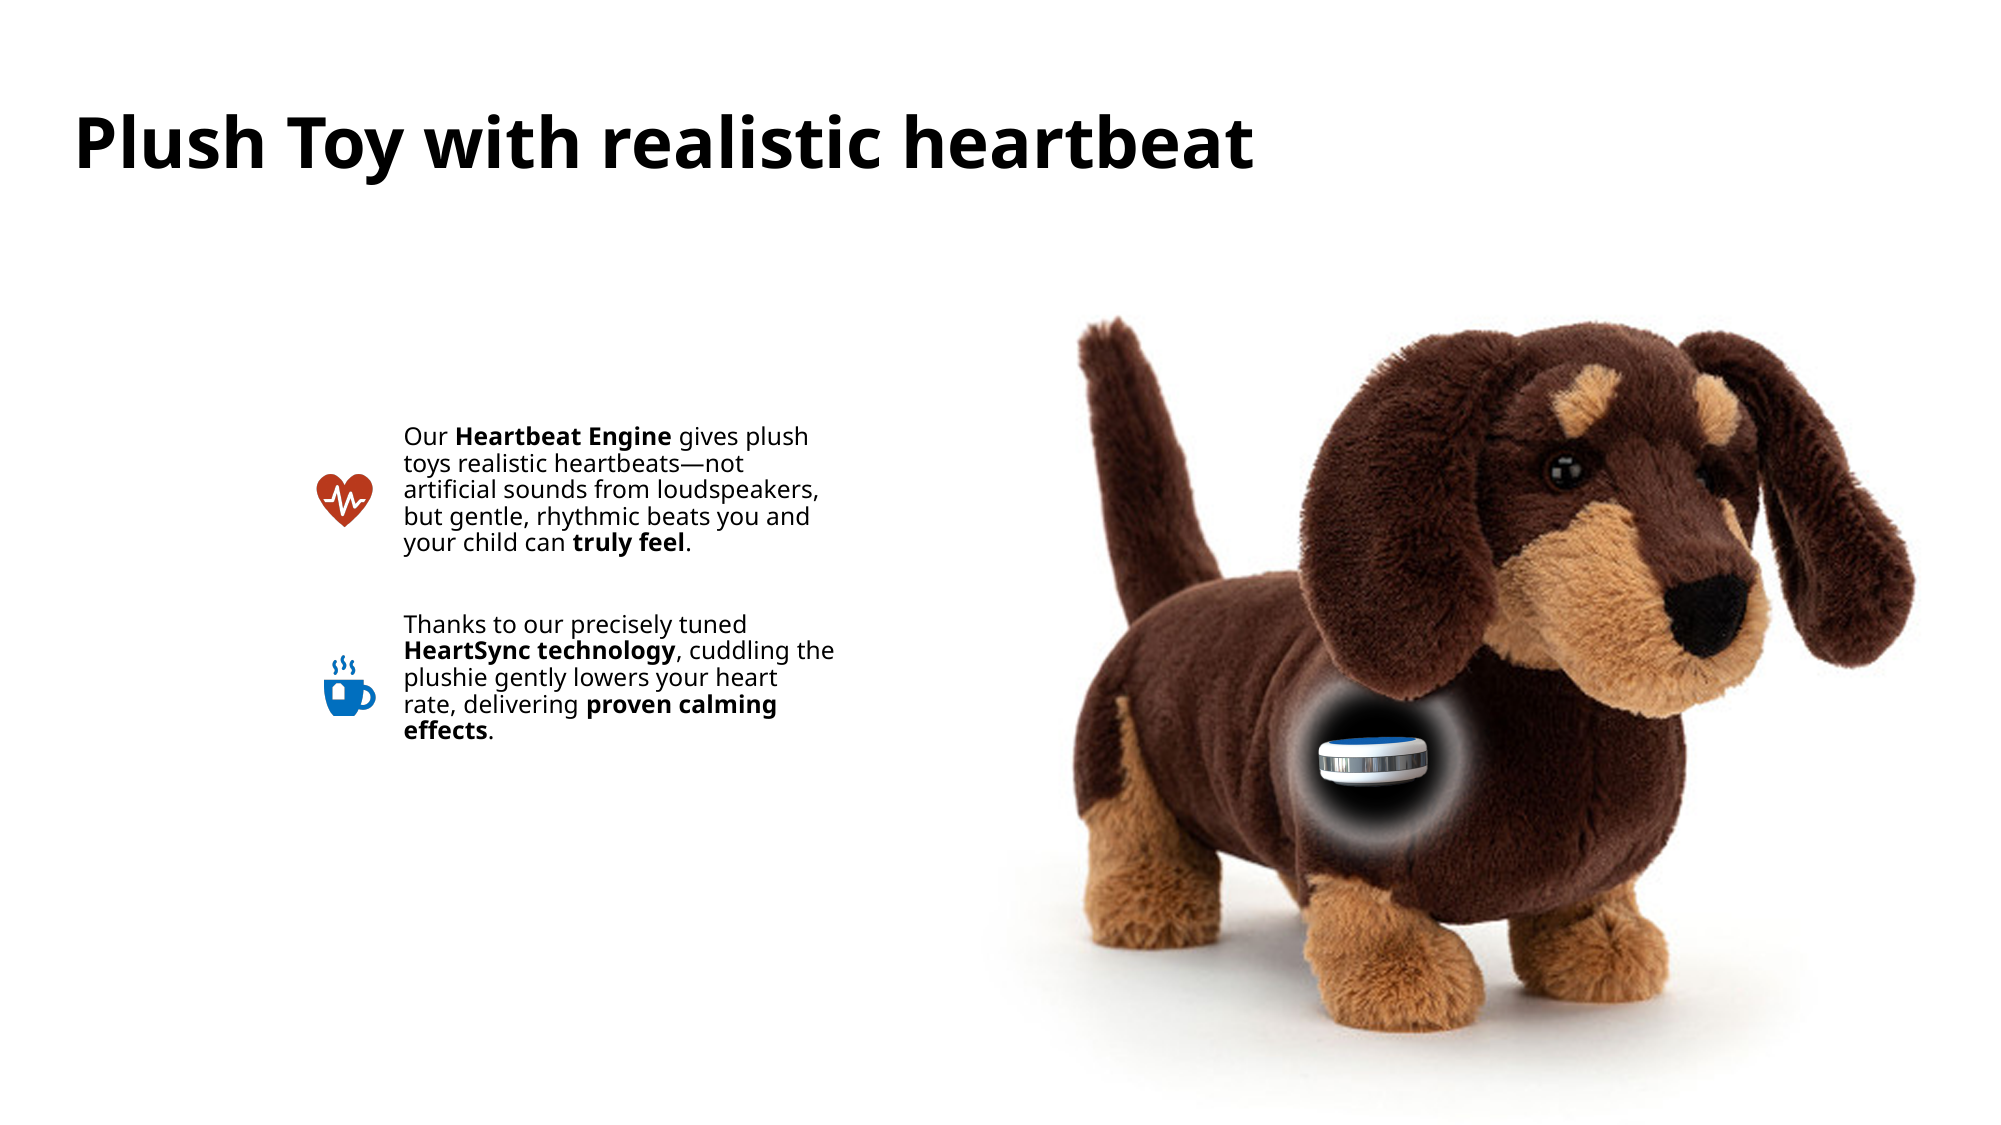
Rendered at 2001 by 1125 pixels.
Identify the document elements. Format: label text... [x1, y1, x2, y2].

text_box Thanks to our precisely tuned HeartSync technology, cuddling the plushie gently lowers your heart rate, delivering proven calming effects. [388, 602, 516, 753]
picture [305, 461, 384, 540]
picture [516, 125, 2000, 1125]
text_box Plush Toy with realistic heartbeat [33, 0, 1297, 192]
text_box Our Heartbeat Engine gives plush toys realistic heartbeats—not artificial sounds from loudspeakers, but gentle, rhythmic beats you and your child can truly feel. [388, 415, 516, 565]
picture [310, 646, 389, 725]
